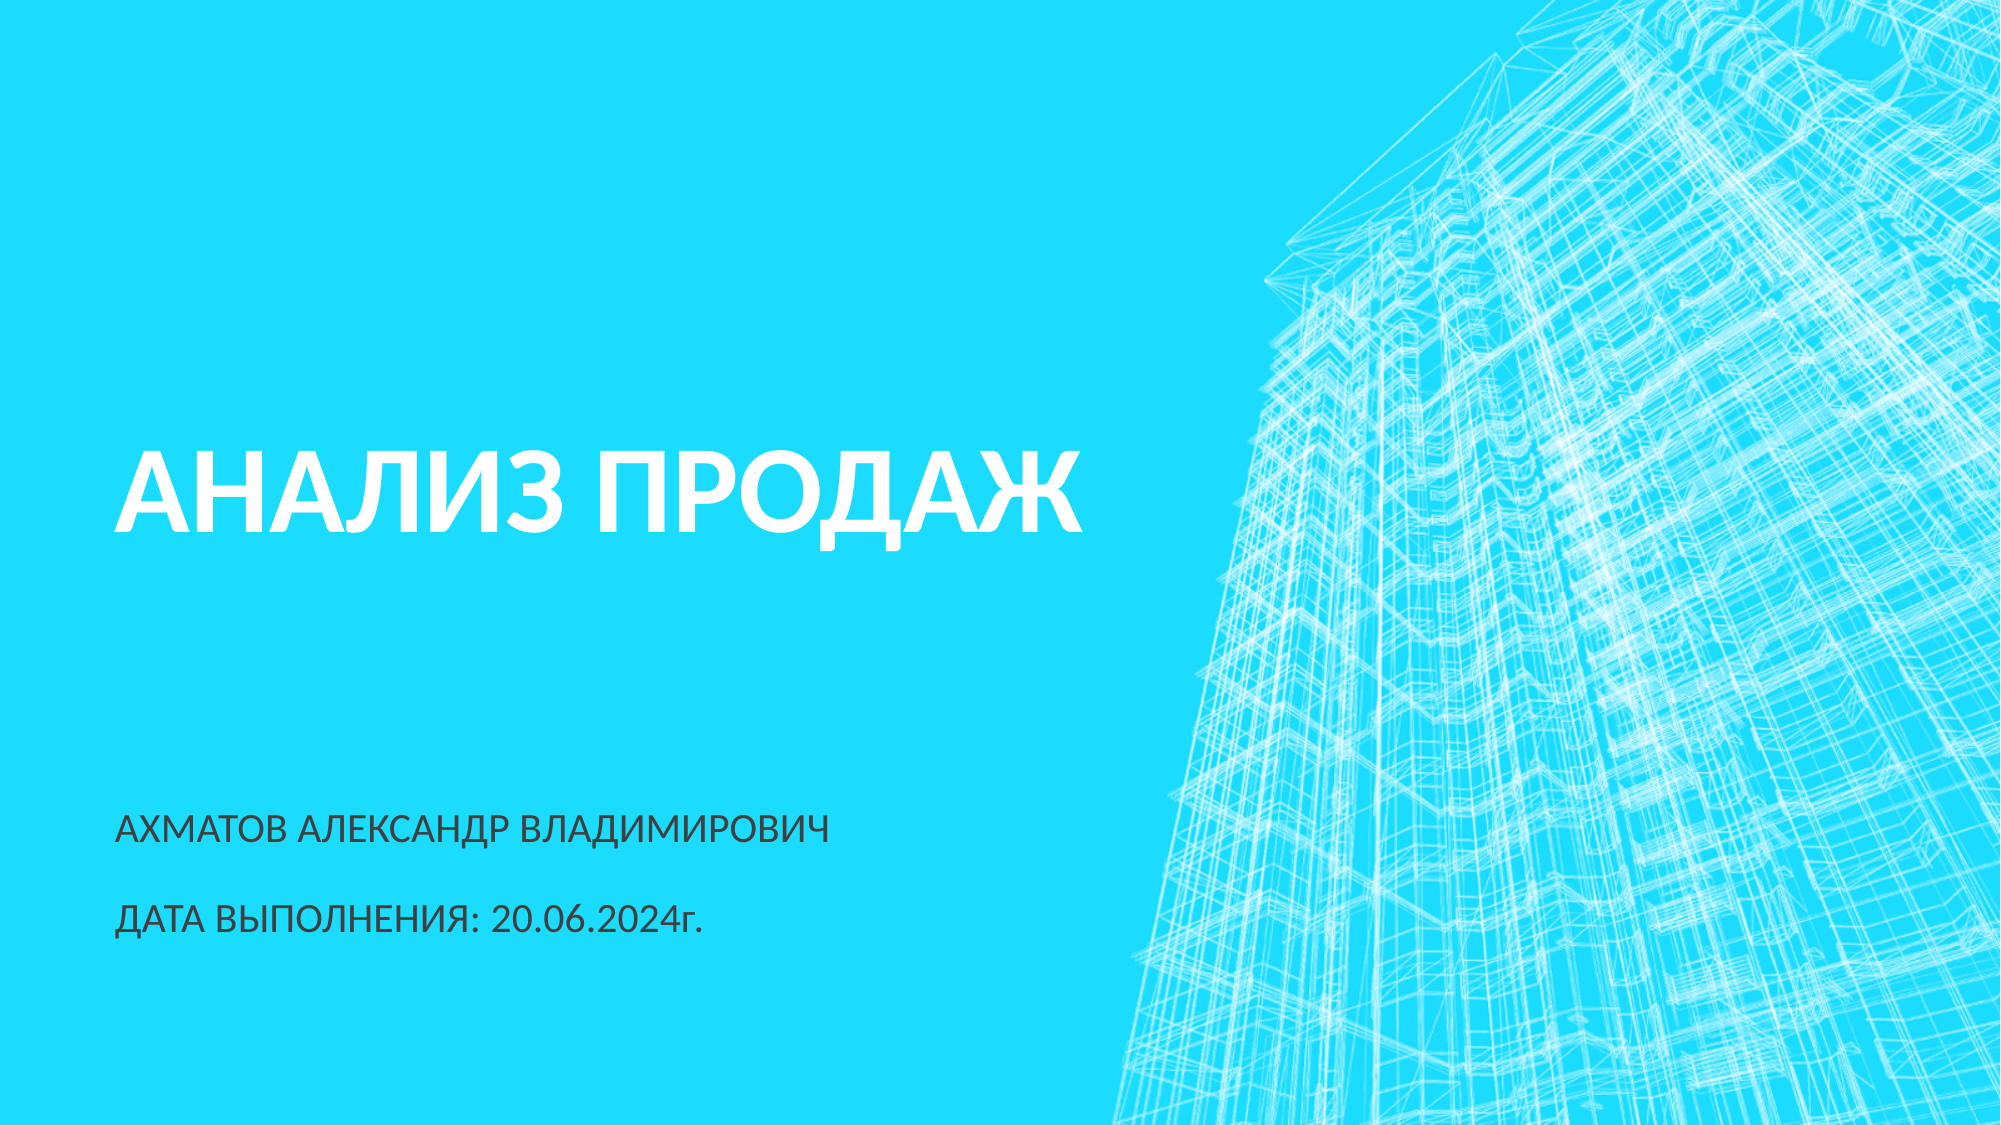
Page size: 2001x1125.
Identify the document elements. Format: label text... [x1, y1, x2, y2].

picture [0, 0, 2001, 1125]
text_box АХМАТОВ АЛЕКСАНДР ВЛАДИМИРОВИЧ ДАТА ВЫПОЛНЕНИЯ: 20.06.2024г. [99, 798, 1225, 979]
title Анализ Продаж [99, 360, 1403, 563]
